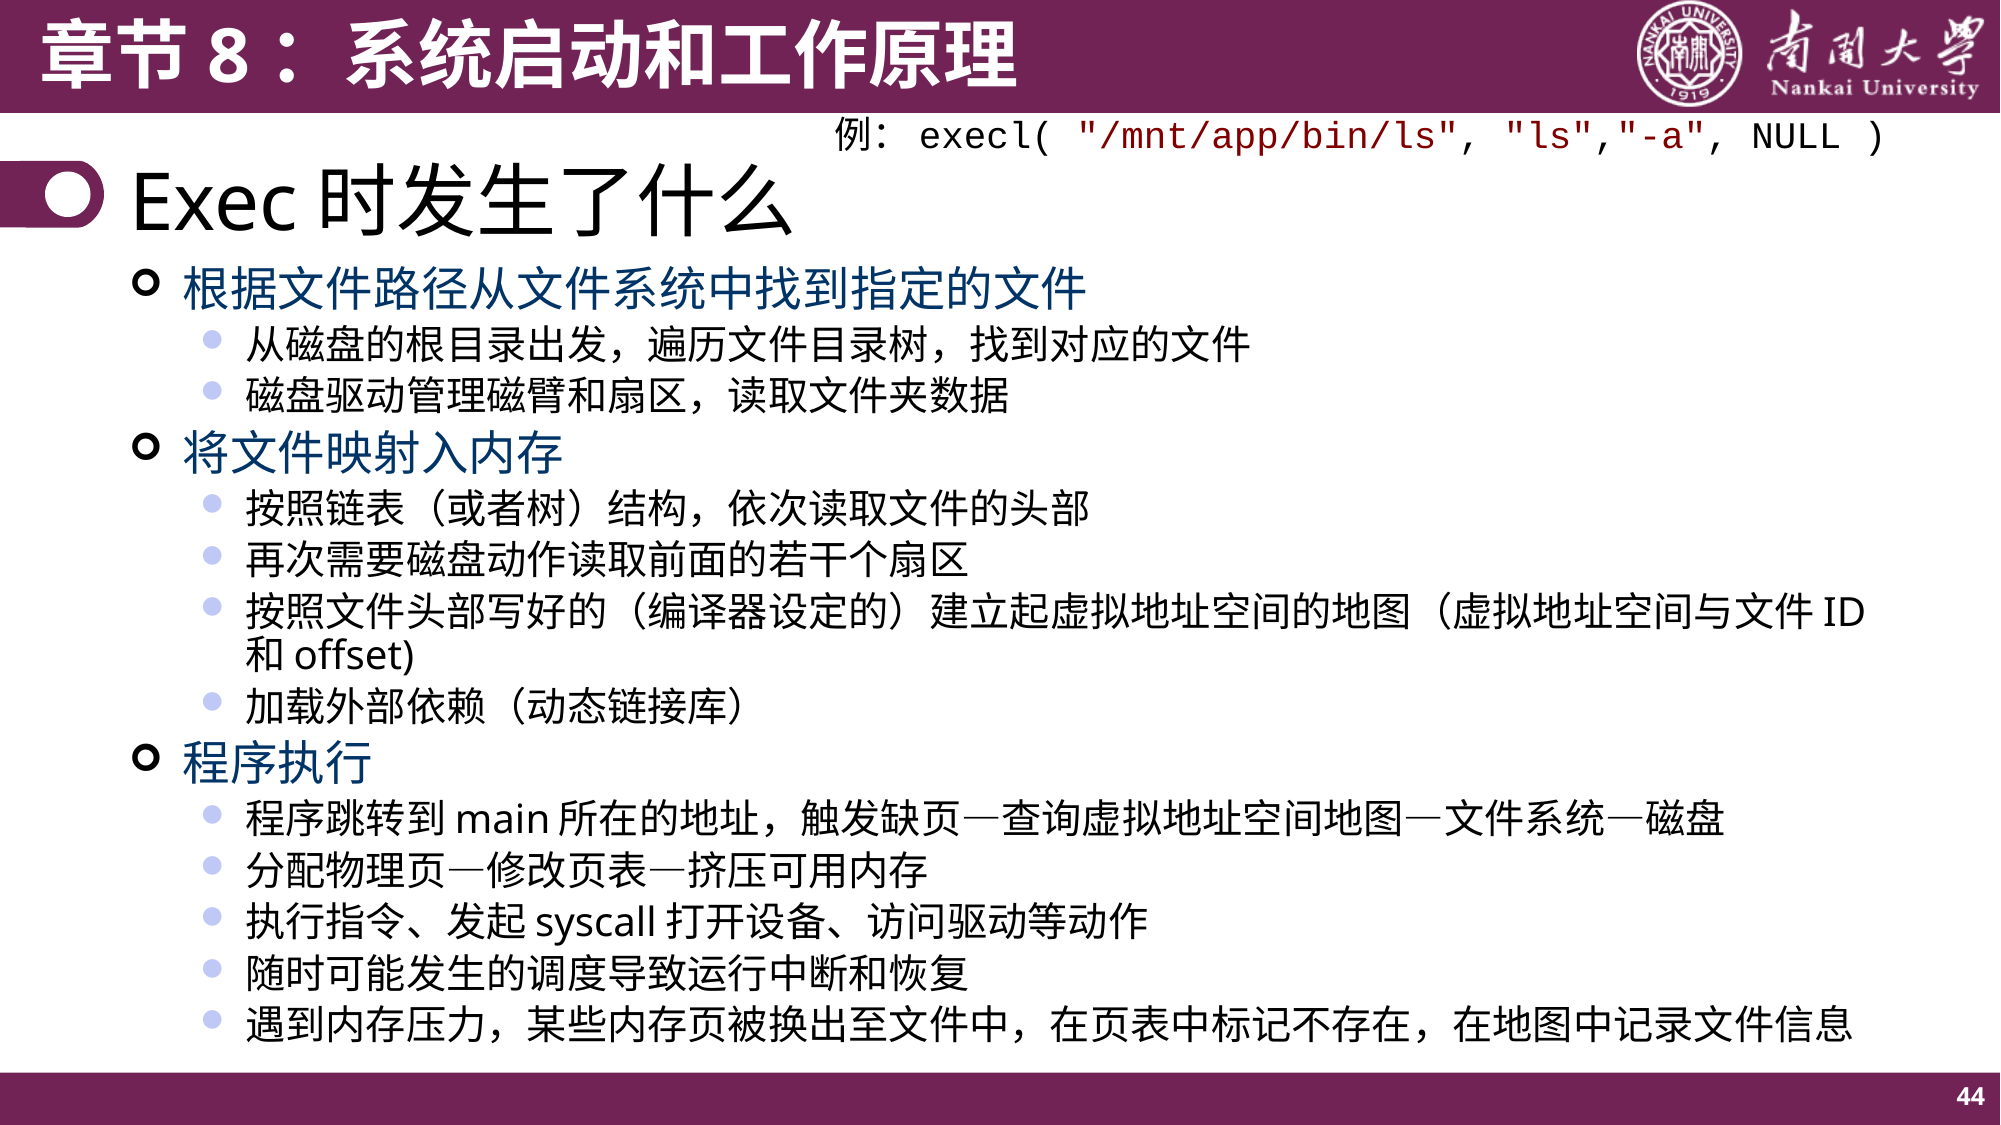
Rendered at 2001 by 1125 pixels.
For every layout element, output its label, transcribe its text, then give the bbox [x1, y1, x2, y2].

slide_number 44 [1550, 1070, 2000, 1125]
title Exec时发生了什么 [114, 143, 1886, 255]
list 根据文件路径从文件系统中找到指定的文件 从磁盘的根目录出发，遍历文件目录树，找到对应的文件 磁盘驱动管理磁臂和扇区，读取文件夹数据 将文件映射入内存 按照链表（或者树）结构，依次读取文件的头部 再次需要磁盘动作读取前面的若干个扇区 按照文件头部写好的（编译器设定的）建立起虚拟地址空间的地图（虚拟地址空间与文件ID和offset) 加载外部依赖（动态链接库） 程序执行 程序跳转到main所在的地址，触发缺页—查询虚拟地址空间地图—文件系统—磁盘 分配物理页—修改页表—挤压可用内存 执行指令、发起syscall打开设备、访问驱动等动作 随时可能发生的调度导致运行中断和恢复 遇到内存压力，某些内存页被换出至文件中，在页表中标记不存在，在地图中记录文件信息 [114, 257, 1886, 1083]
picture [1637, 0, 2001, 110]
text_box 例：execl( "/mnt/app/bin/ls", "ls","-a", NULL ) [834, 111, 1981, 157]
